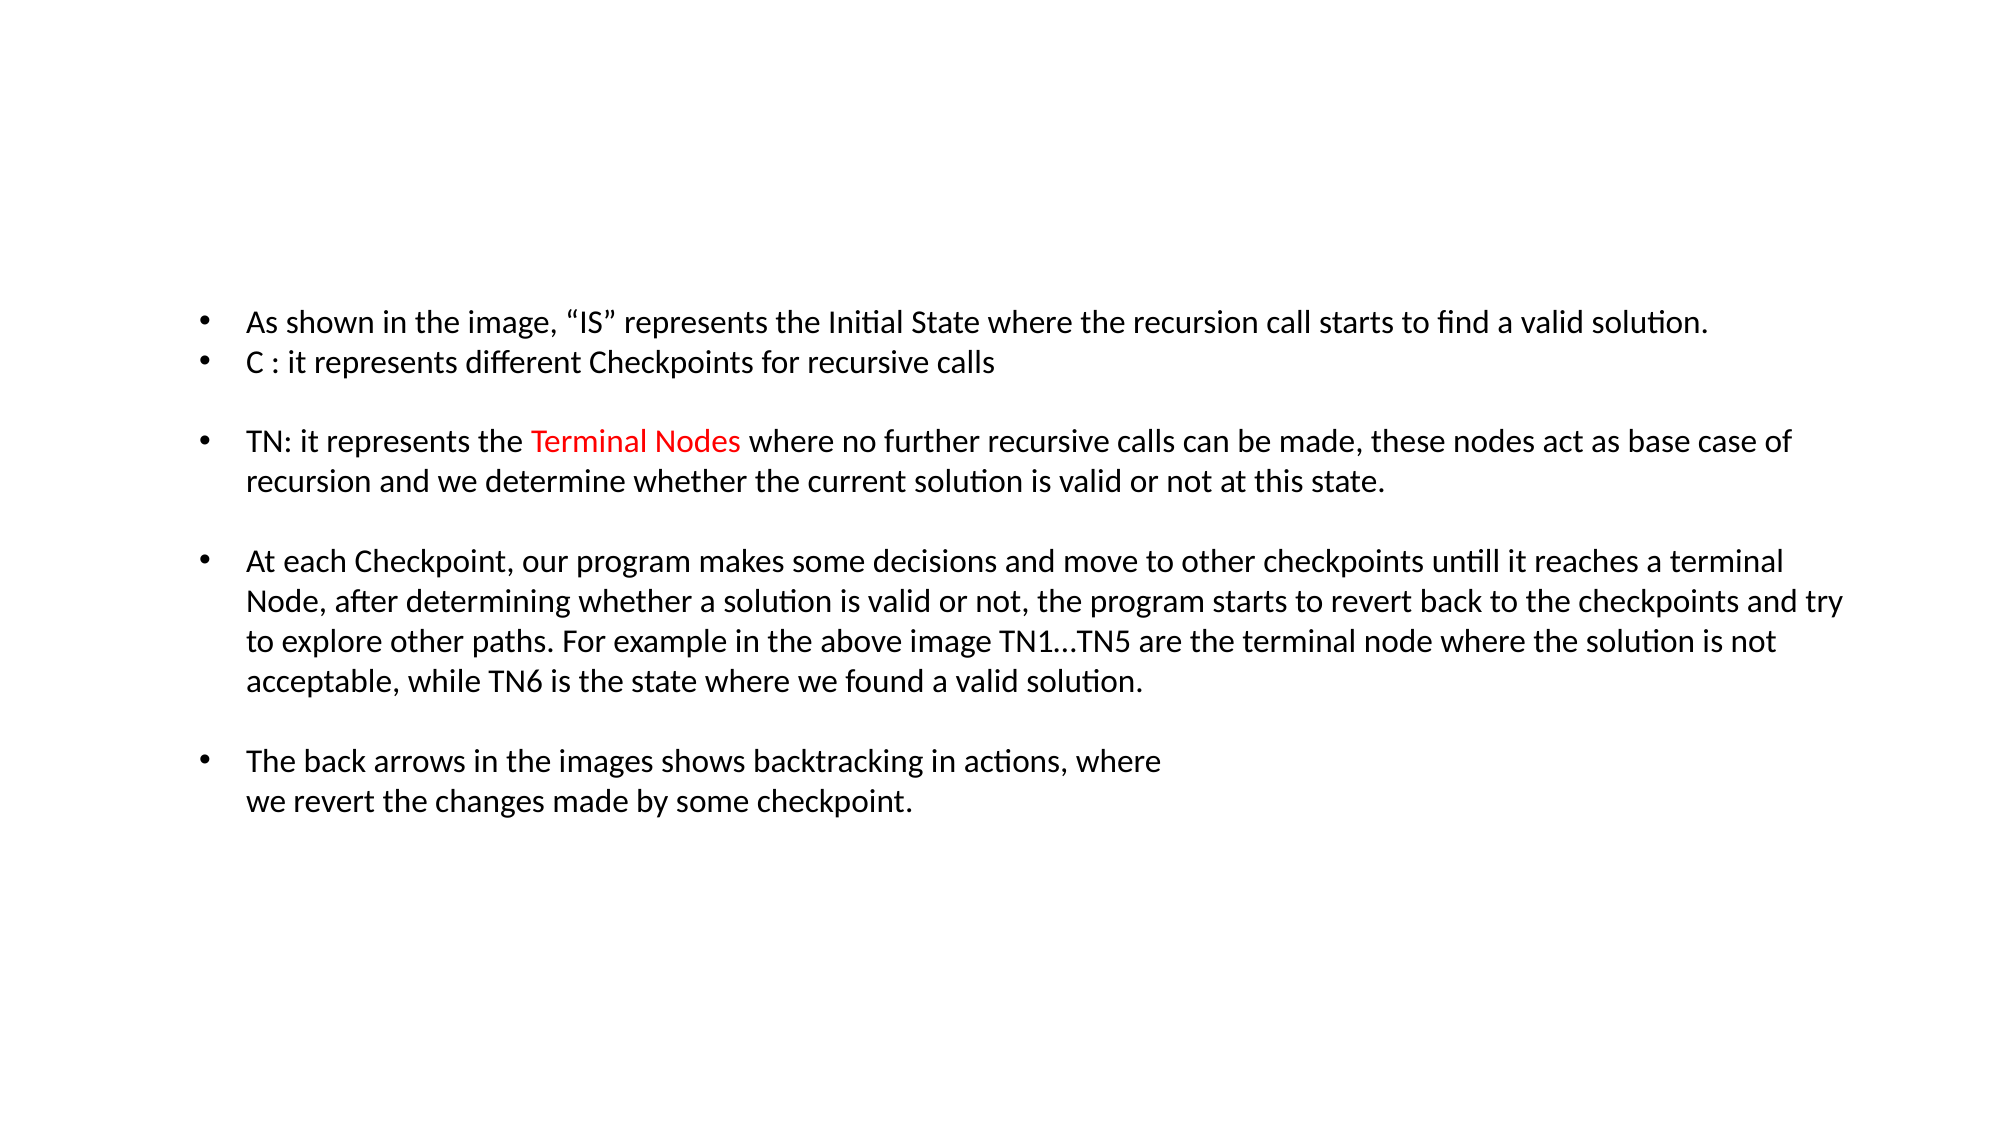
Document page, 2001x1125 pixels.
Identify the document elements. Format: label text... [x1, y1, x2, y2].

text_box [184, 156, 1934, 923]
text_box As shown in the image, “IS” represents the Initial State where the recursion call starts to find a valid solution. C : it represents different Checkpoints for recursive calls TN: it represents the Terminal Nodes where no further recursive calls can be made, these nodes act as base case of recursion and we determine whether the current solution is valid or not at this state. At each Checkpoint, our program makes some decisions and move to other checkpoints untill it reaches a terminal Node, after determining whether a solution is valid or not, the program starts to revert back to the checkpoints and try to explore other paths. For example in the above image TN1…TN5 are the terminal node where the solution is not acceptable, while TN6 is the state where we found a valid solution. The back arrows in the images shows backtracking in actions, where we revert the changes made by some checkpoint. [184, 292, 1865, 827]
